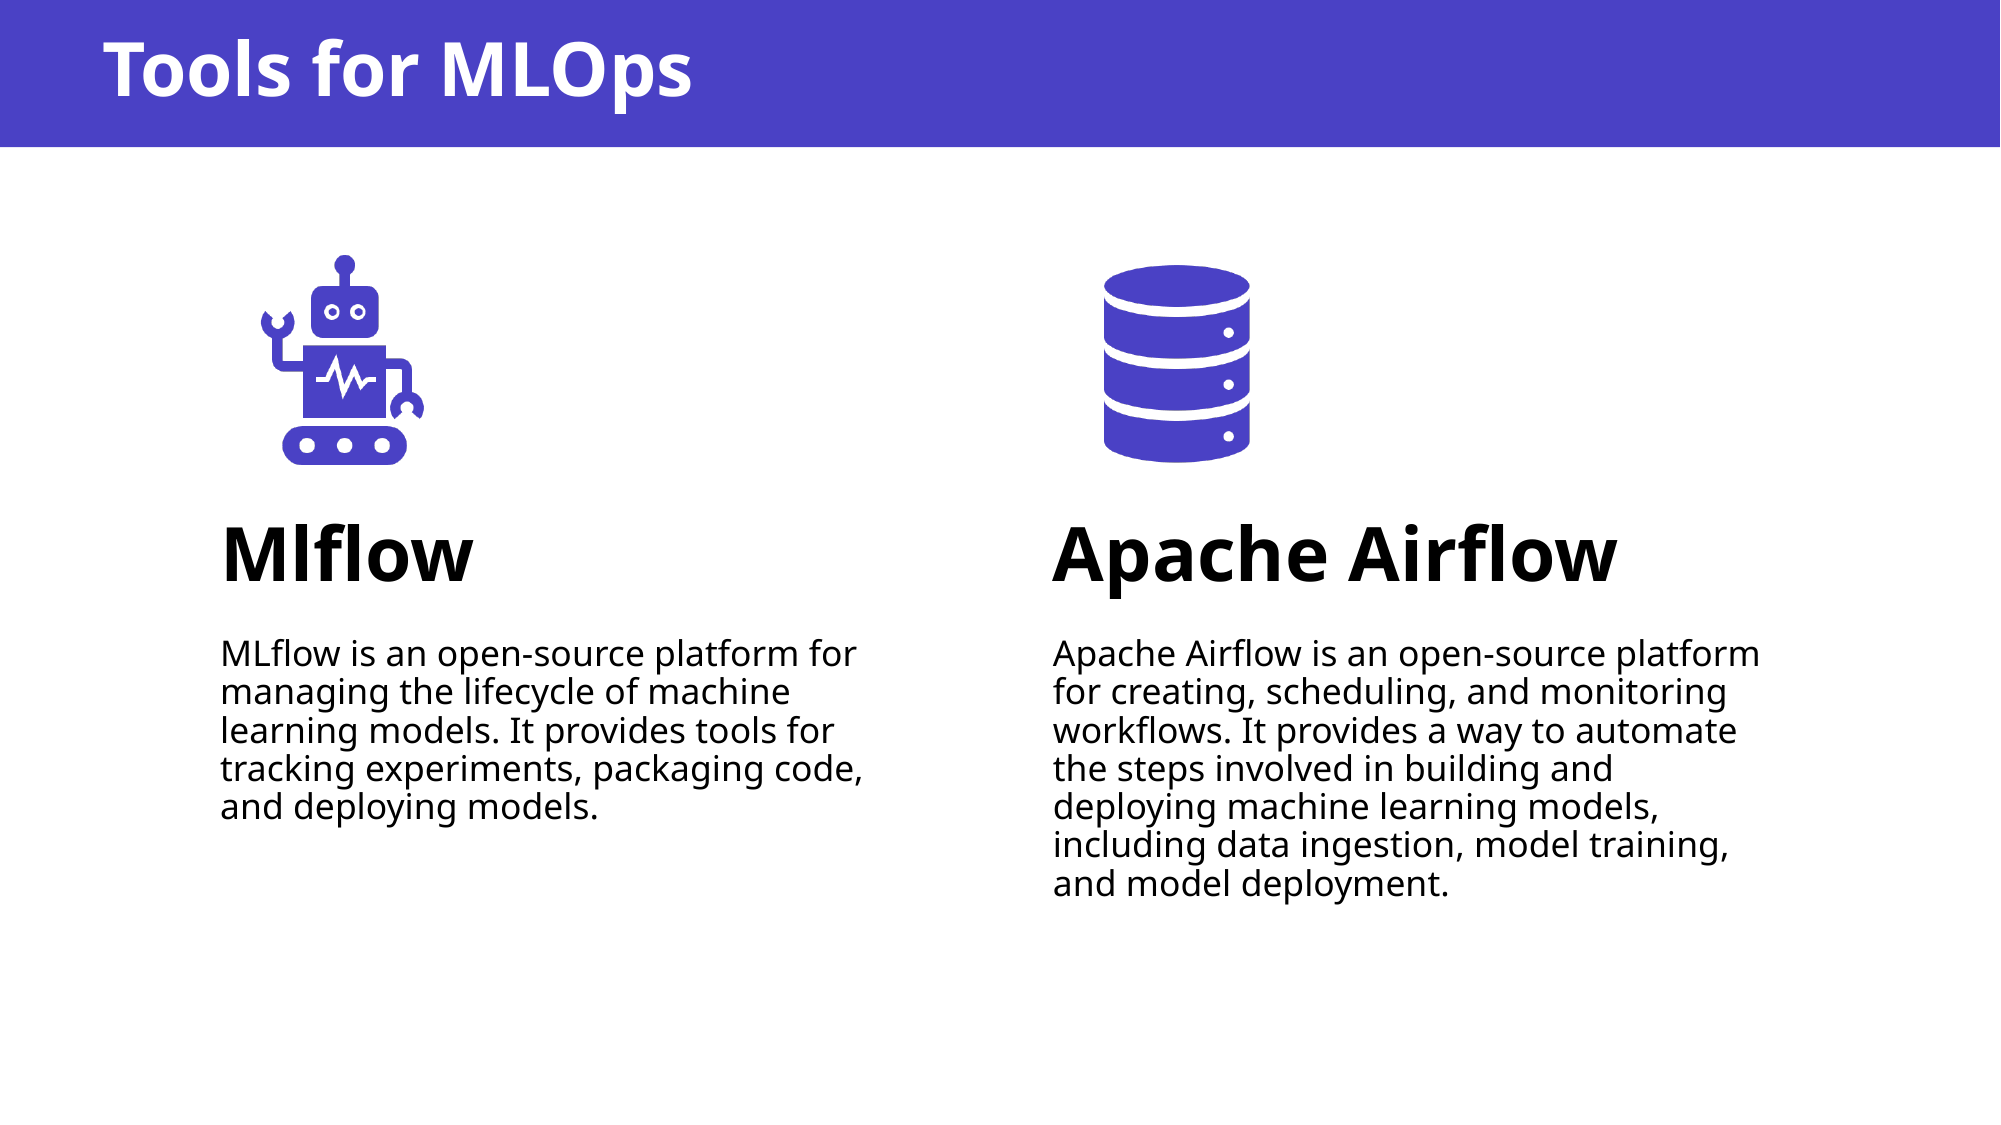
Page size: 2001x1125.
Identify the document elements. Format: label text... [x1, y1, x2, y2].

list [87, 180, 1894, 969]
title Tools for MLOps [87, 22, 1712, 123]
